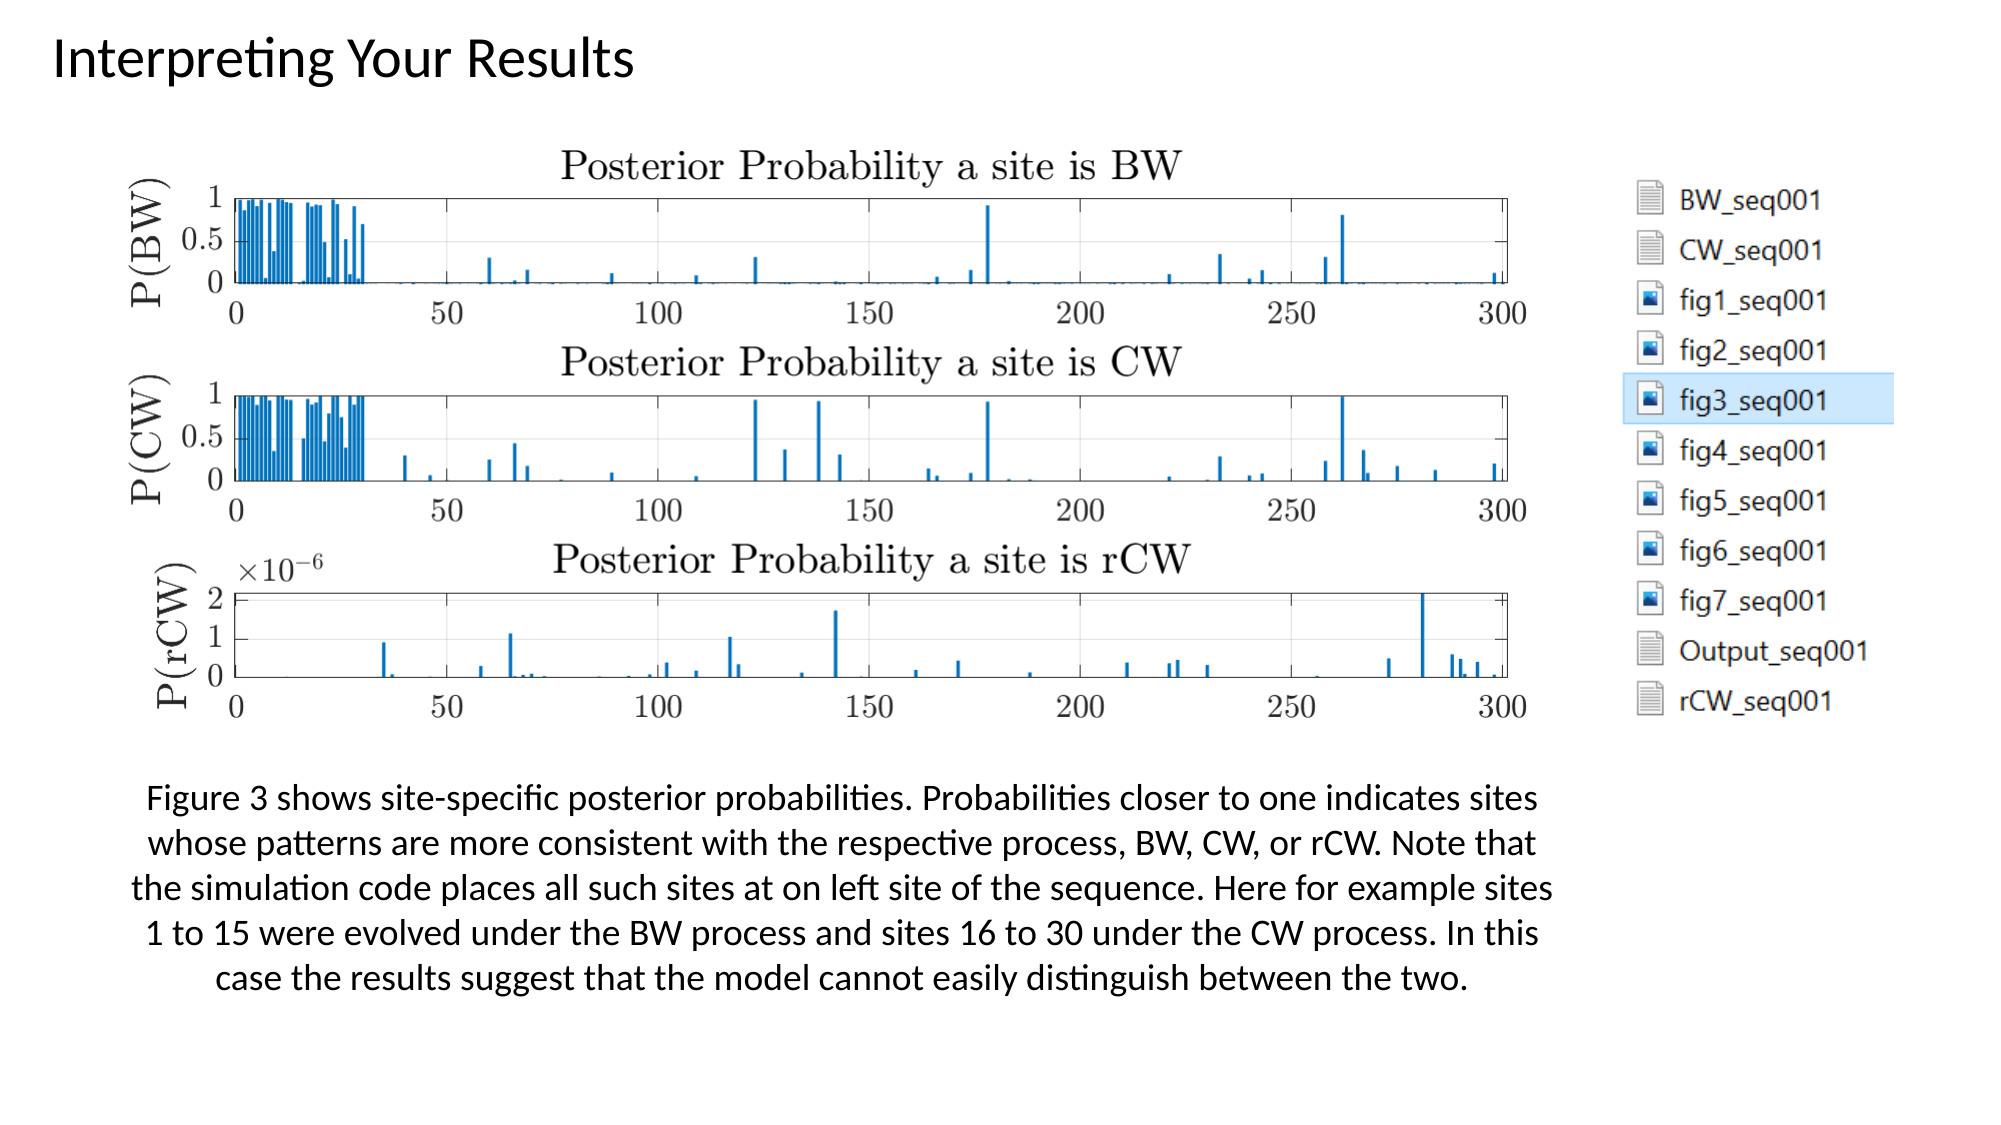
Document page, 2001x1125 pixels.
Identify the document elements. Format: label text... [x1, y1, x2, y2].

picture [22, 109, 1894, 766]
text_box Figure 3 shows site-specific posterior probabilities. Probabilities closer to one indicates sites whose patterns are more consistent with the respective process, BW, CW, or rCW. Note that the simulation code places all such sites at on left site of the sequence. Here for example sites 1 to 15 were evolved under the BW process and sites 16 to 30 under the CW process. In this case the results suggest that the model cannot easily distinguish between the two. [115, 766, 1571, 1006]
text_box Interpreting Your Results [37, 12, 650, 97]
